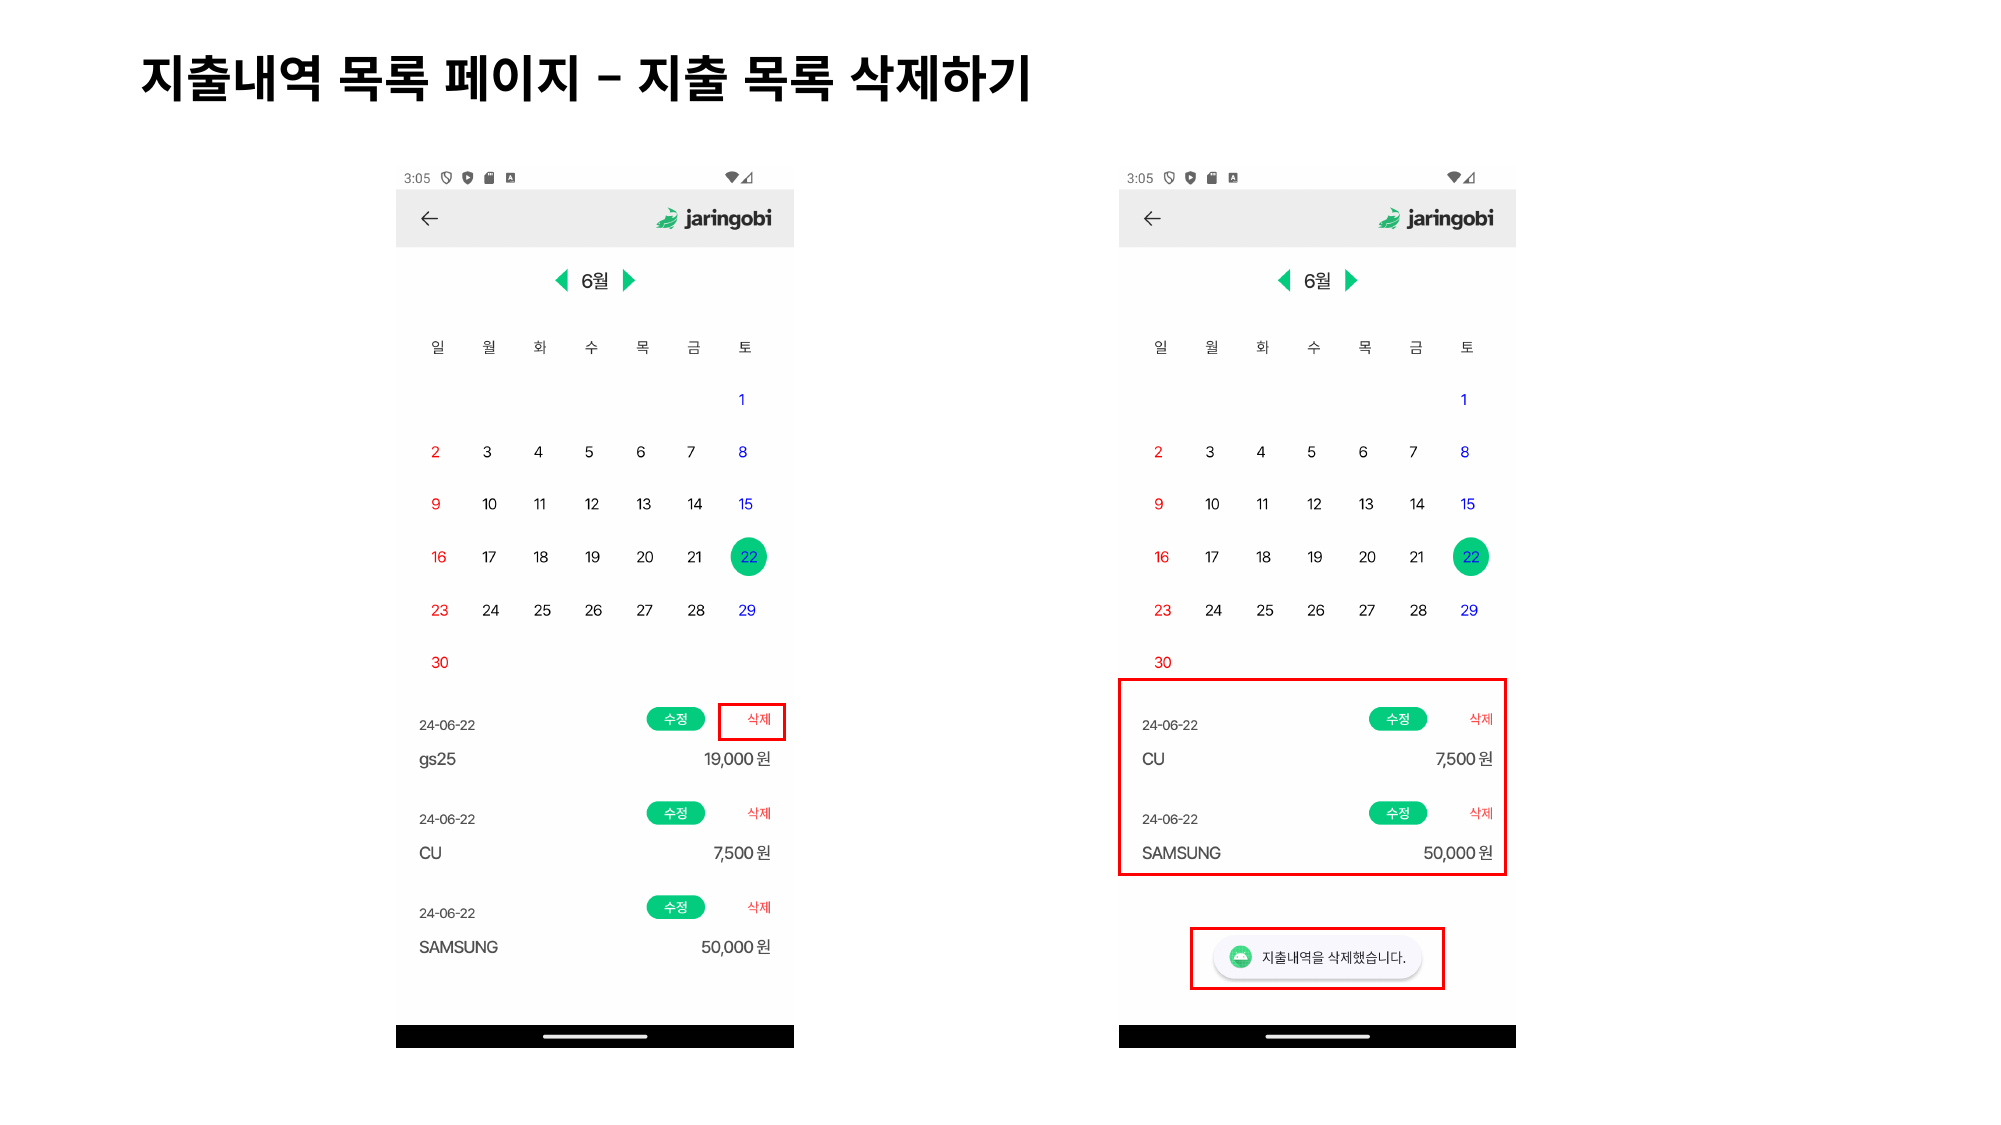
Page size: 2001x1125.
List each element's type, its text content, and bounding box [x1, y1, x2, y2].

picture [1118, 166, 1517, 1049]
picture [396, 166, 794, 1049]
title 지출내역 목록 페이지 – 지출 목록 삭제하기 [125, 40, 1318, 124]
